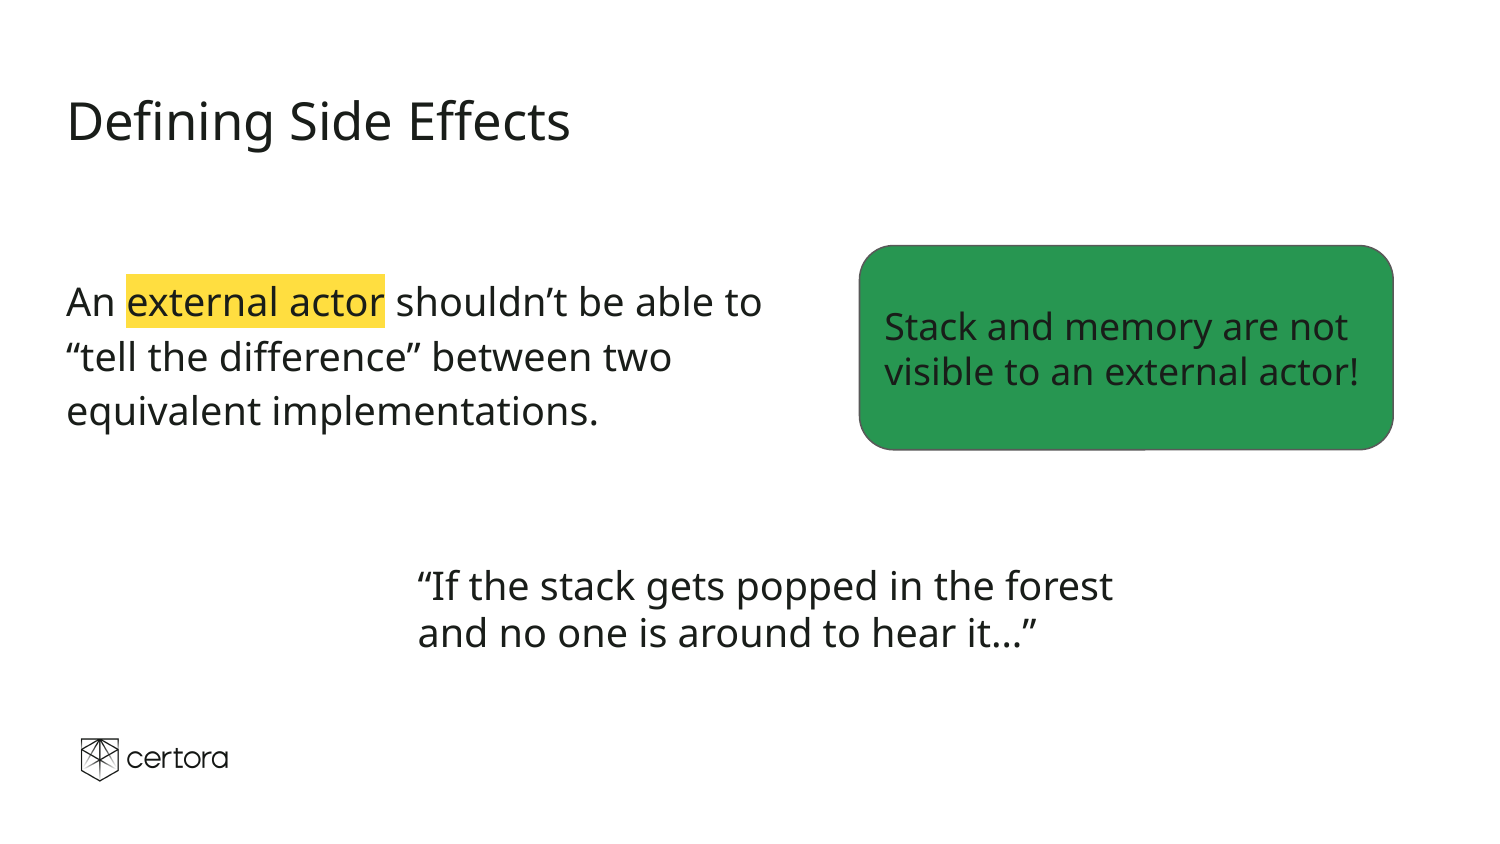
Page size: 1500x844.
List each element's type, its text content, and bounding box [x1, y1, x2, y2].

list An external actor shouldn’t be able to “tell the difference” between two equivalent implementations. [51, 254, 800, 450]
picture [78, 736, 229, 783]
title Defining Side Effects [51, 72, 597, 167]
text_box Stack and memory are not visible to an external actor! [859, 245, 1394, 450]
text_box “If the stack gets popped in the forest and no one is around to hear it…” [402, 545, 1141, 698]
